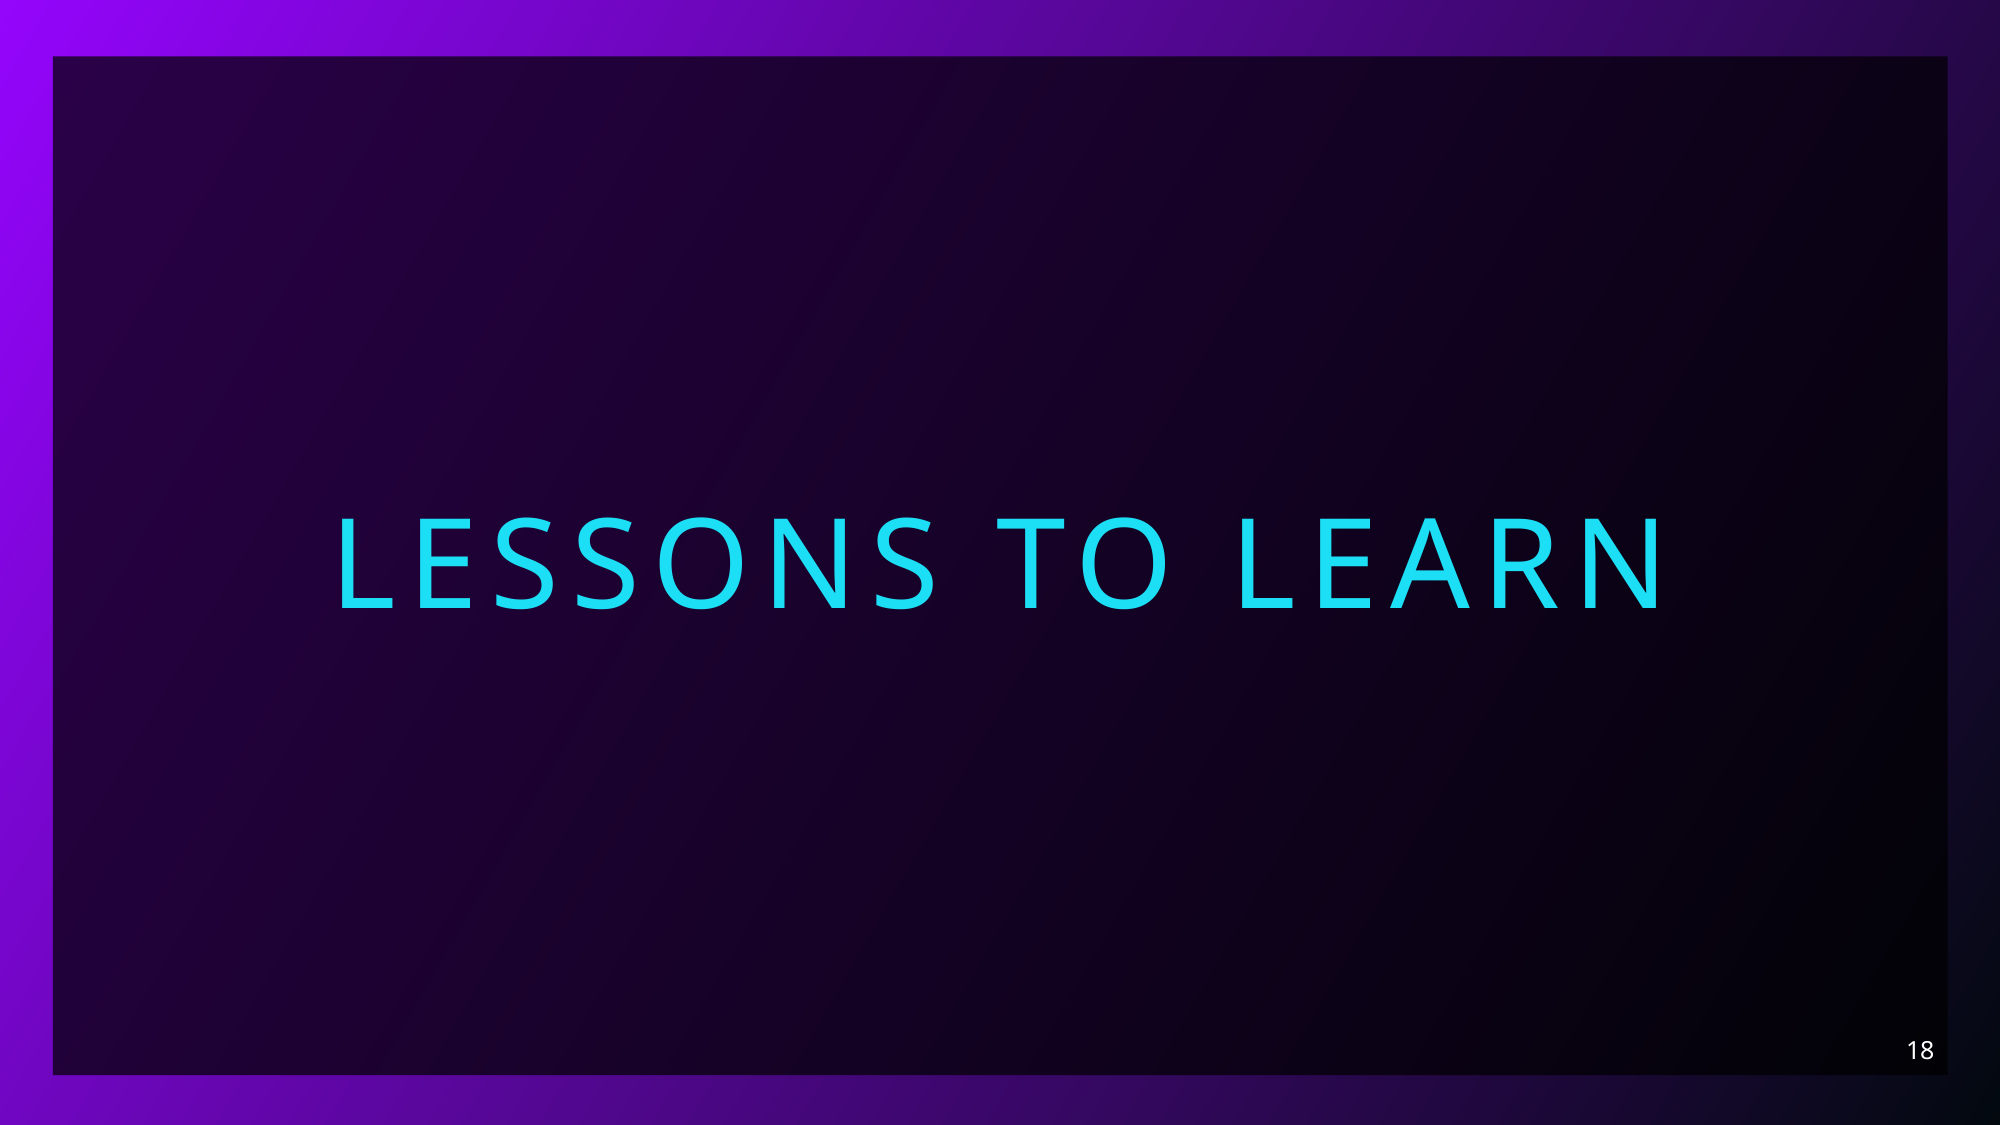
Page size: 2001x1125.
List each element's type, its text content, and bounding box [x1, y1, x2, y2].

subtitle Lessons to learn [51, 493, 1949, 633]
slide_number 18 [1499, 1021, 1950, 1082]
